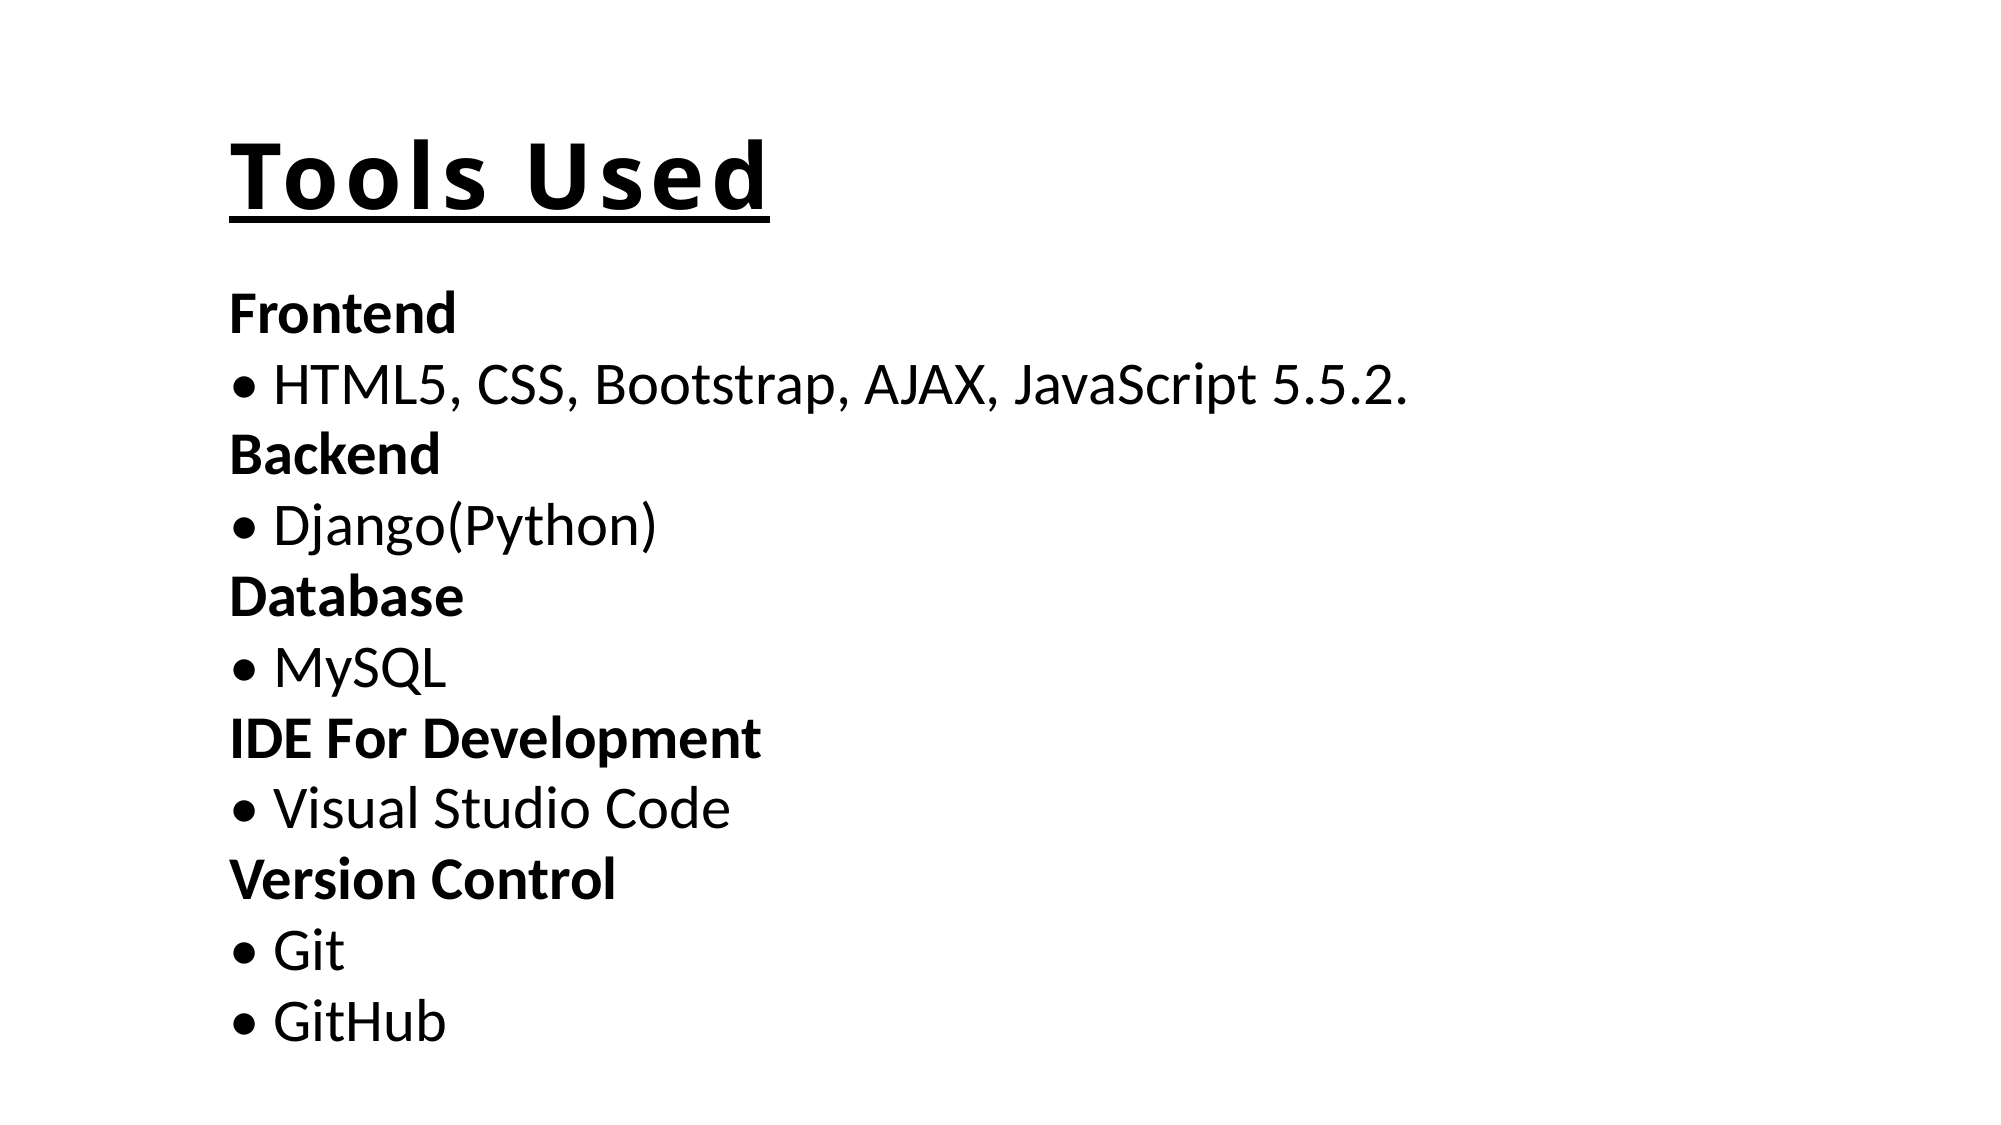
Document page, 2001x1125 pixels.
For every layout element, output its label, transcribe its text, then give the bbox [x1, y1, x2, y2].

list Frontend • HTML5, CSS, Bootstrap, AJAX, JavaScript 5.5.2. Backend • Django(Python) Database • MySQL IDE For Development • Visual Studio Code Version Control • Git • GitHub [214, 249, 1620, 1064]
title Tools Used [214, 83, 1661, 277]
